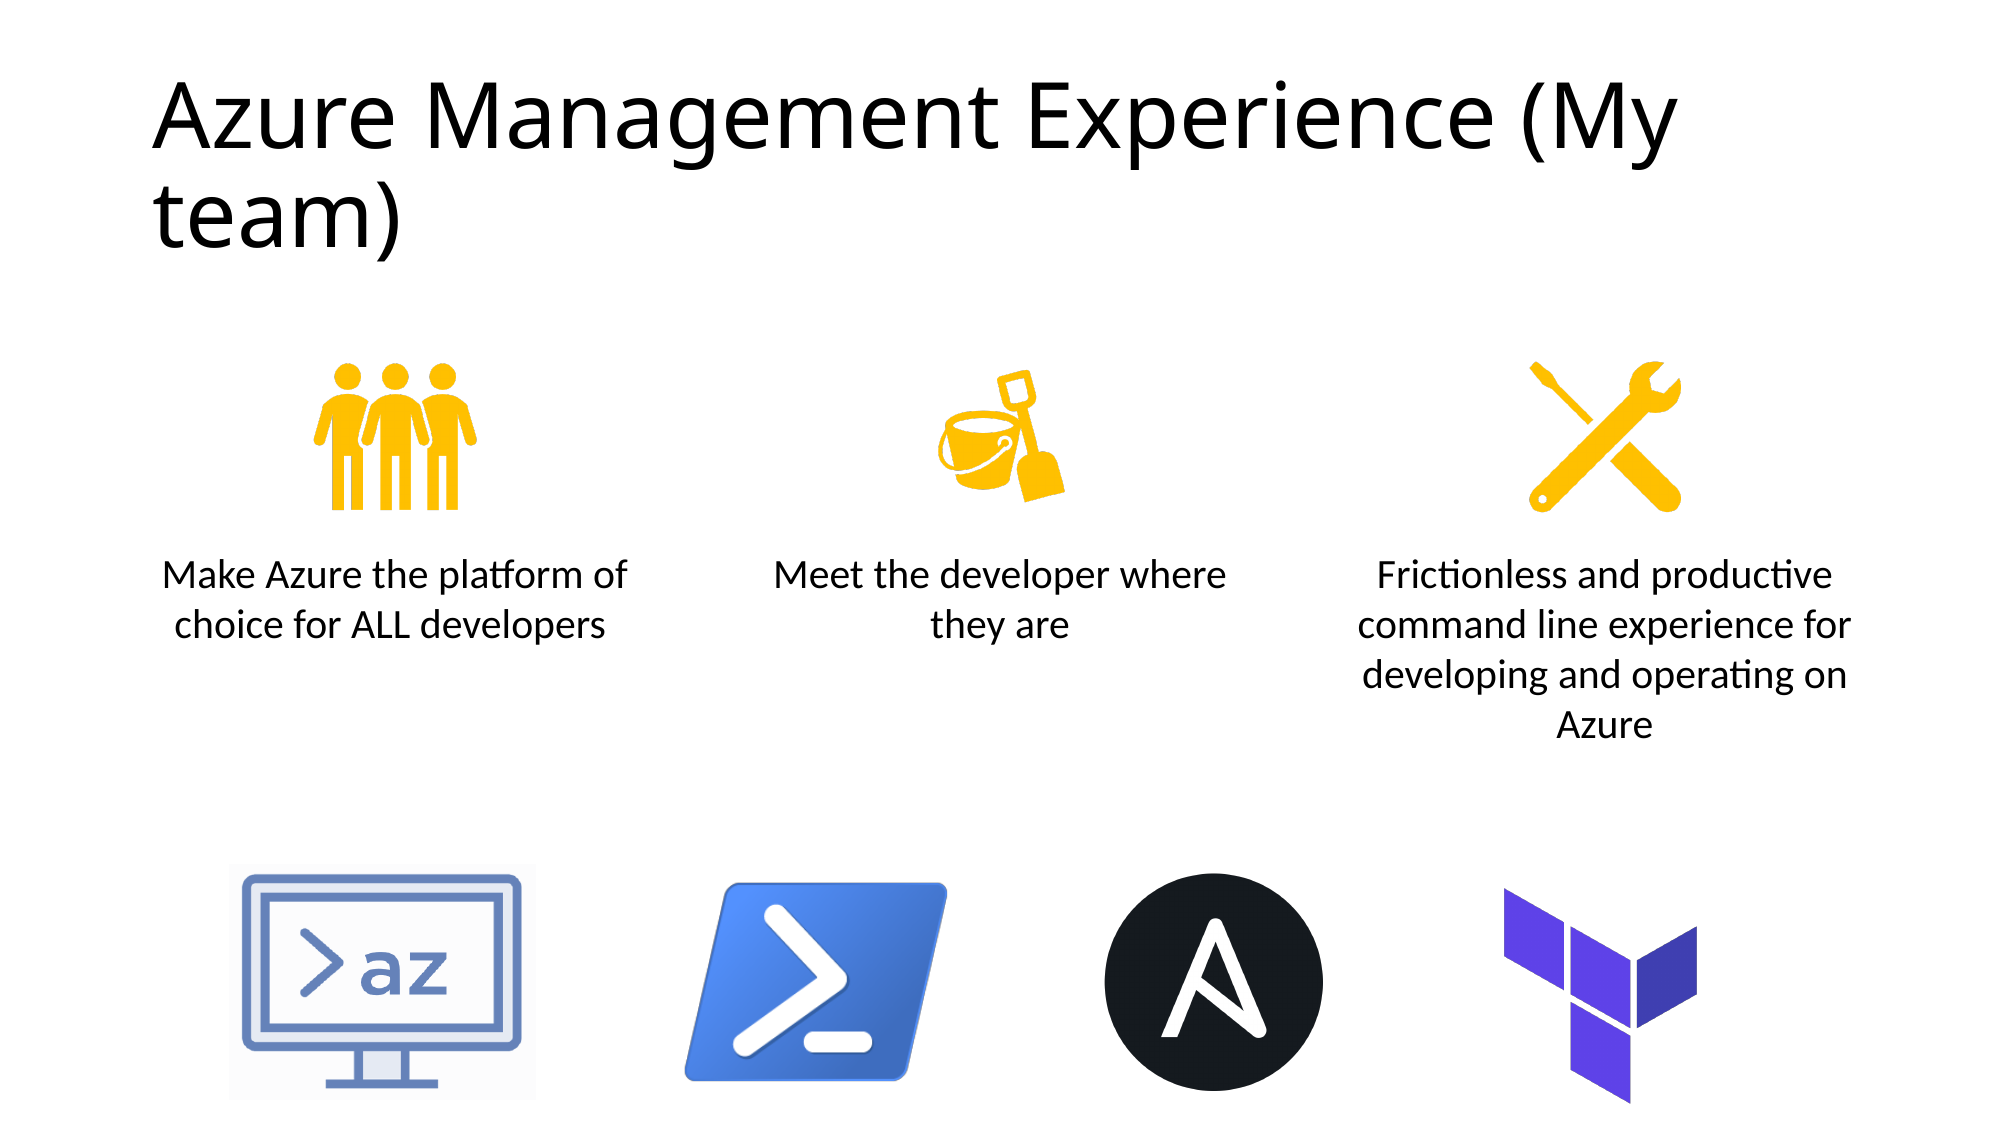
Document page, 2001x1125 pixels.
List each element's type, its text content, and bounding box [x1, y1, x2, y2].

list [137, 299, 1863, 865]
picture [1095, 864, 1332, 1100]
picture [675, 841, 957, 1123]
picture [229, 864, 536, 1100]
picture [1470, 866, 1730, 1125]
title Azure Management Experience (My team) [137, 59, 1863, 278]
